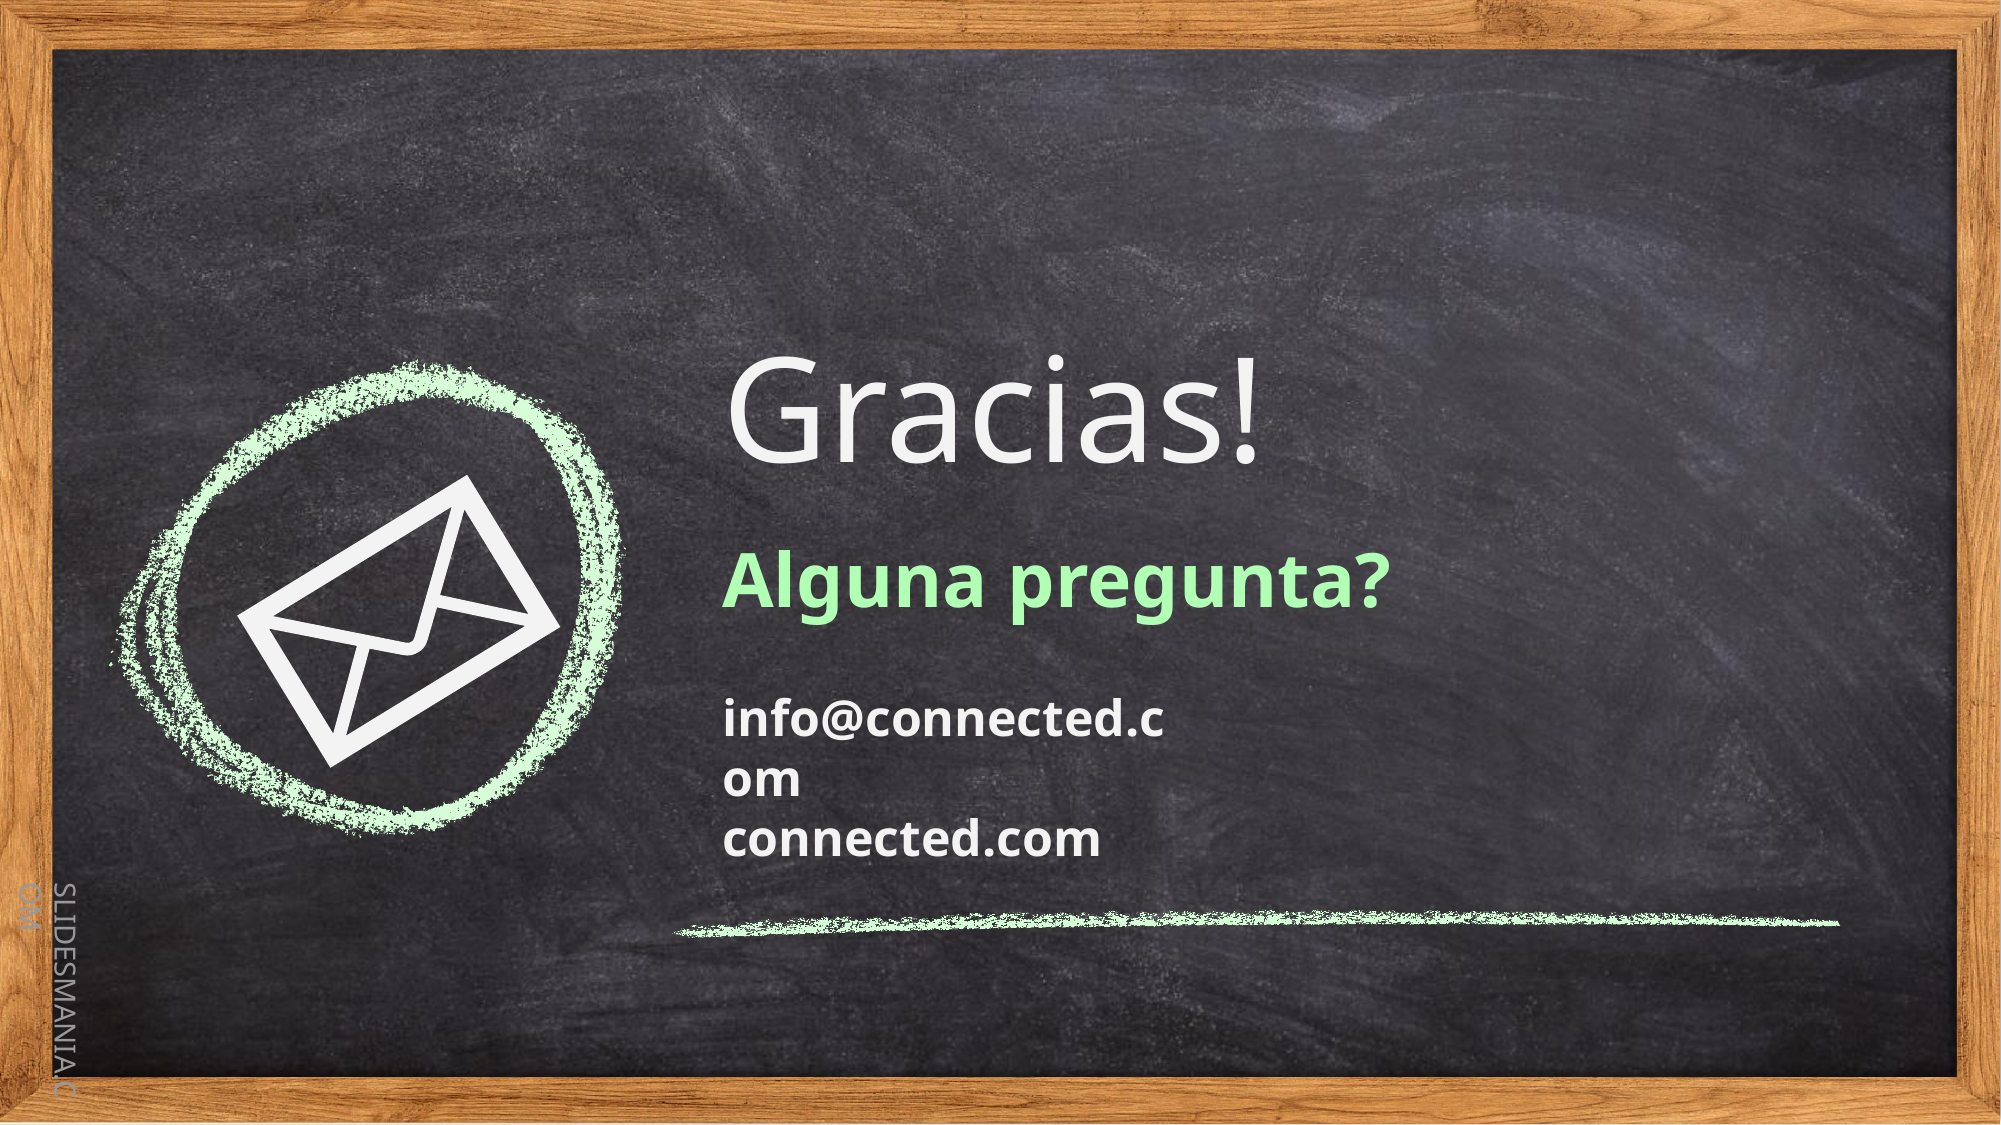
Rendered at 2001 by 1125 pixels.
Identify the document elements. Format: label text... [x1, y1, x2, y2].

list info@connected.com connected.com [702, 666, 1201, 887]
subtitle Alguna pregunta? [702, 499, 1790, 618]
picture [0, 0, 2001, 1125]
title Gracias! [702, 296, 1595, 499]
